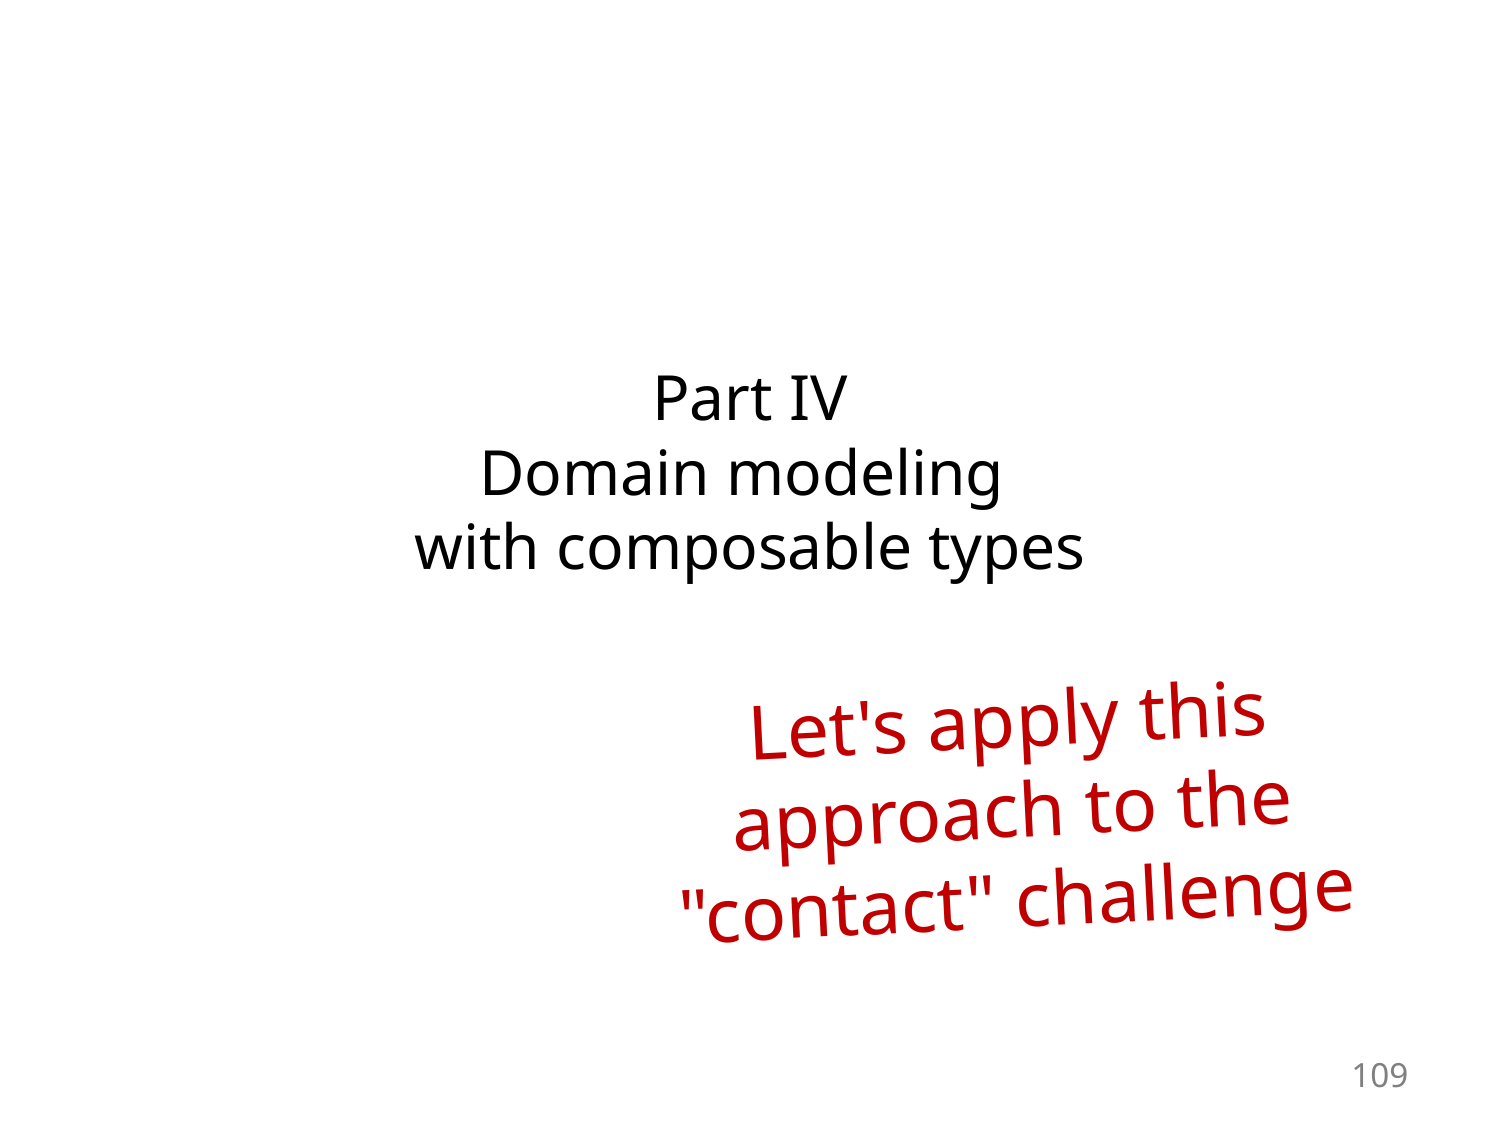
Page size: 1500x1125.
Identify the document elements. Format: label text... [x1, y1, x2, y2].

text_box Let's apply this approach to the "contact" challenge [631, 645, 1393, 969]
title Part IV Domain modeling with composable types [112, 349, 1388, 591]
